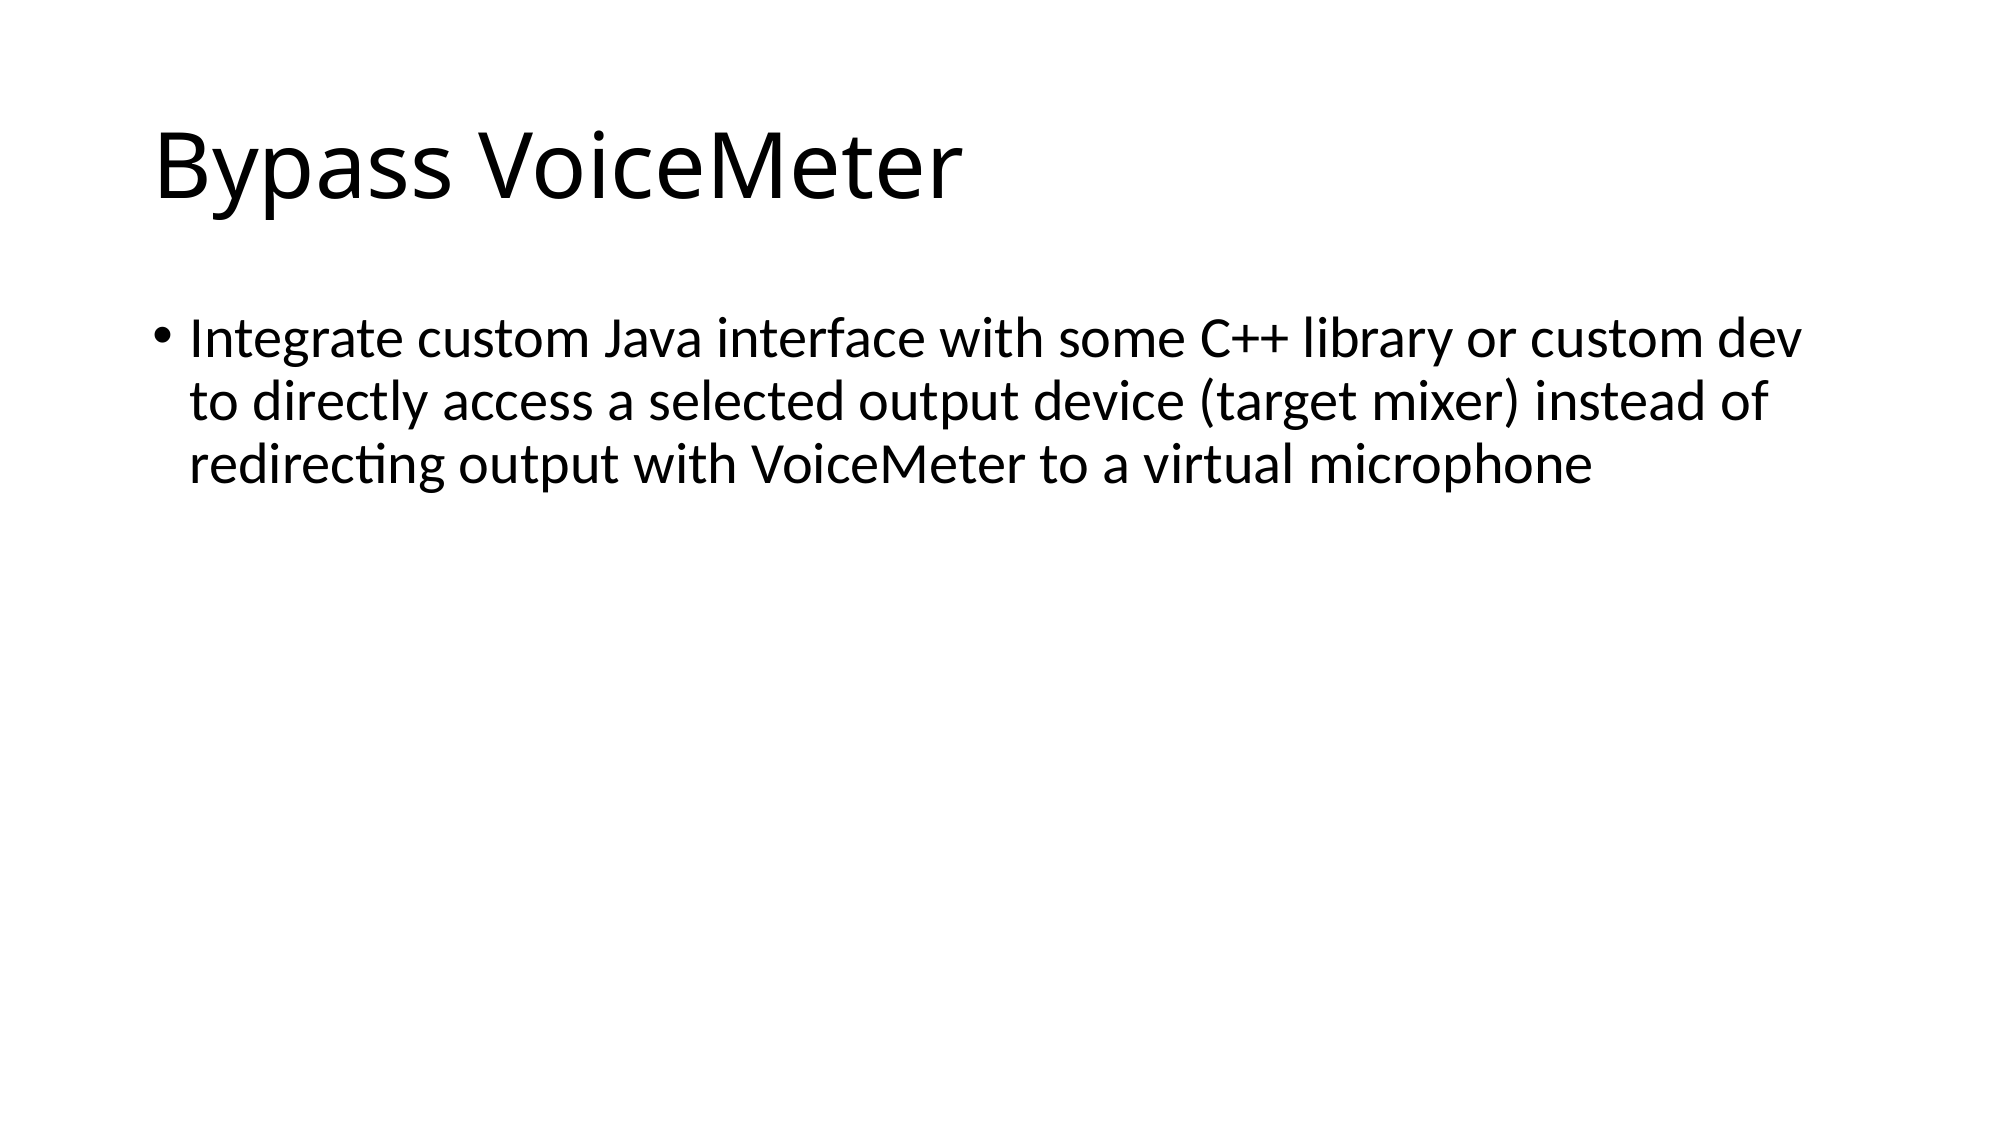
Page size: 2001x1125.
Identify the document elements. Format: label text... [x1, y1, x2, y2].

title Bypass VoiceMeter [137, 59, 1863, 278]
list Integrate custom Java interface with some C++ library or custom dev to directly access a selected output device (target mixer) instead of redirecting output with VoiceMeter to a virtual microphone [137, 299, 1863, 1014]
